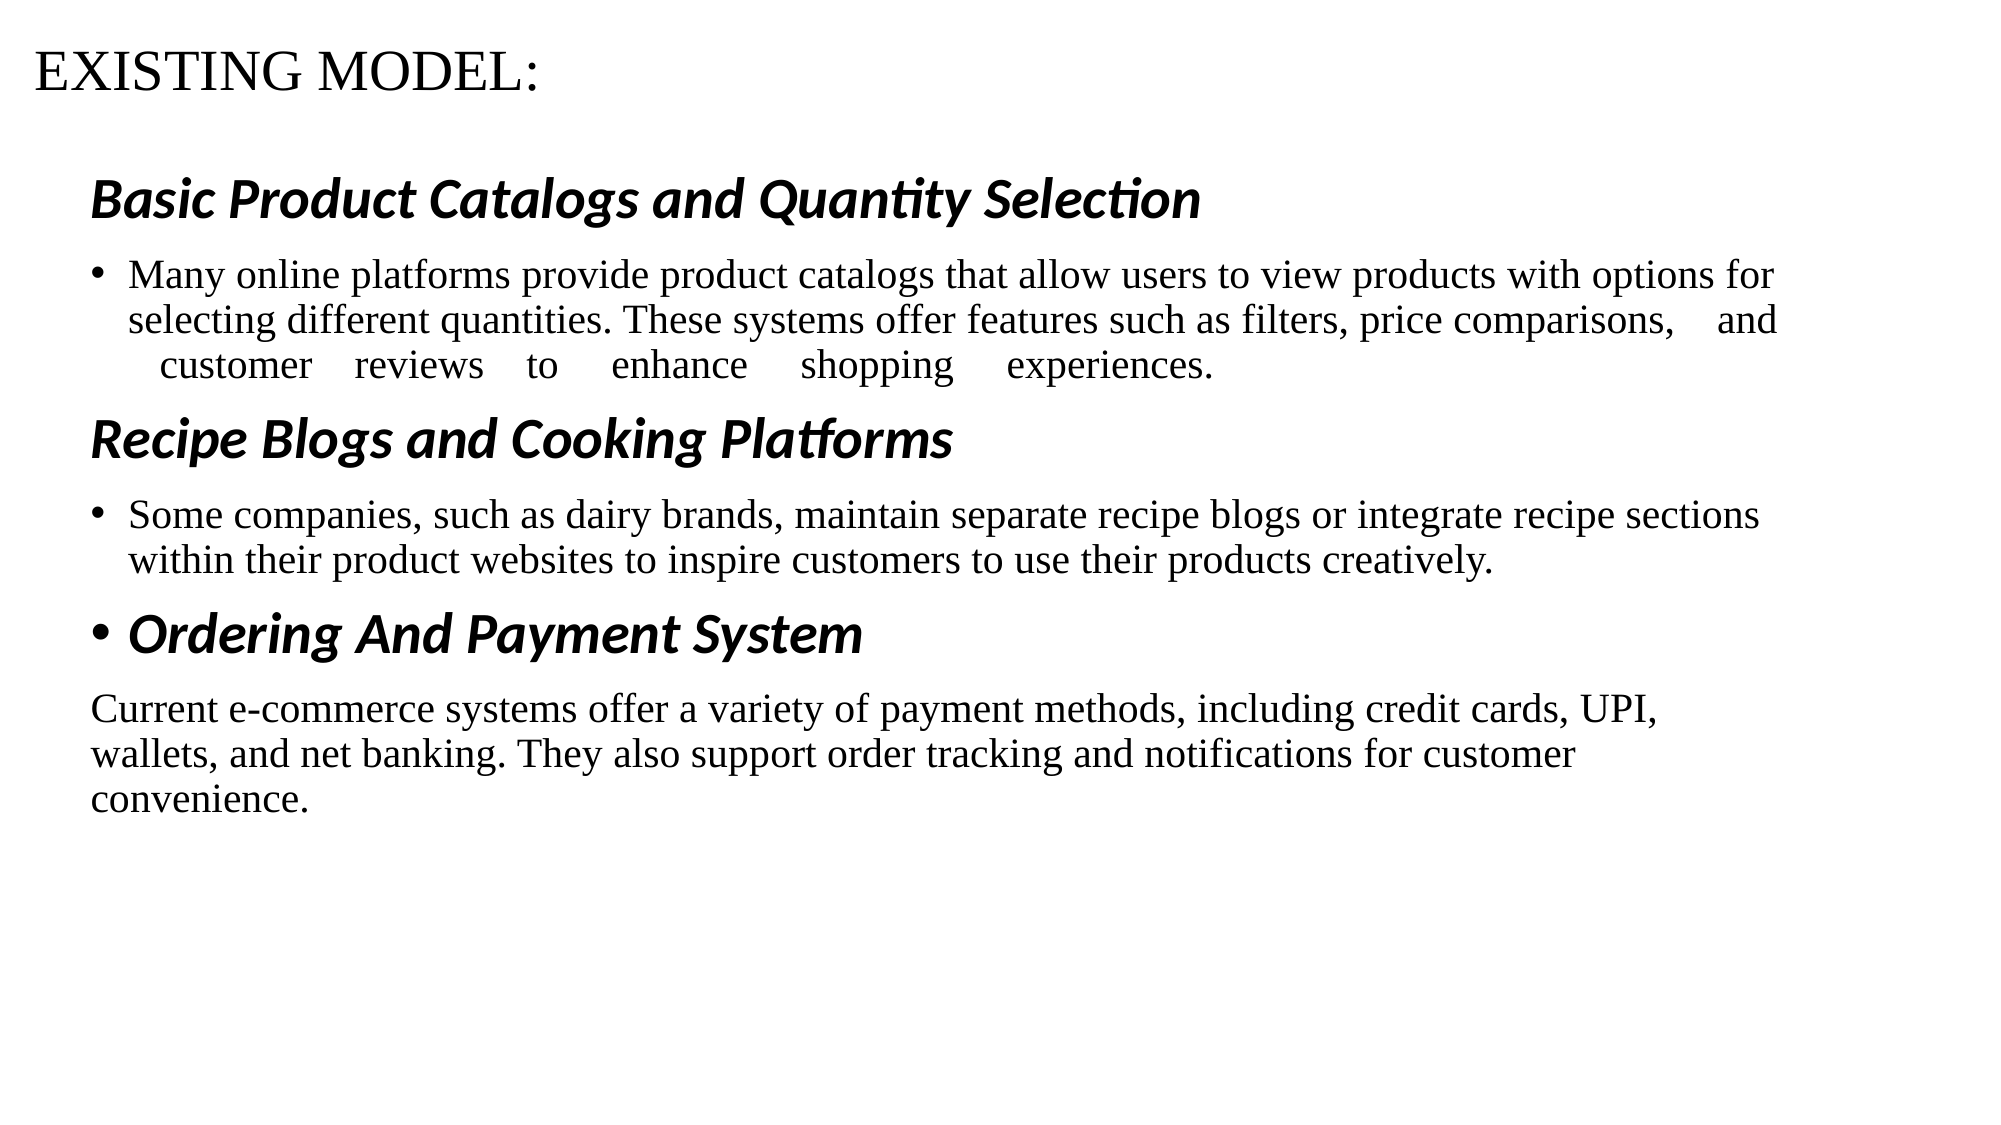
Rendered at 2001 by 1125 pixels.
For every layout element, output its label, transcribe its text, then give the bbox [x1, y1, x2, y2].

title EXISTING MODEL: [19, 0, 1745, 181]
list Basic Product Catalogs and Quantity Selection Many online platforms provide product catalogs that allow users to view products with options for selecting different quantities. These systems offer features such as filters, price comparisons, and customer reviews to enhance shopping experiences. Recipe Blogs and Cooking Platforms Some companies, such as dairy brands, maintain separate recipe blogs or integrate recipe sections within their product websites to inspire customers to use their products creatively. Ordering And Payment System Current e-commerce systems offer a variety of payment methods, including credit cards, UPI, wallets, and net banking. They also support order tracking and notifications for customer convenience. [75, 161, 1801, 997]
